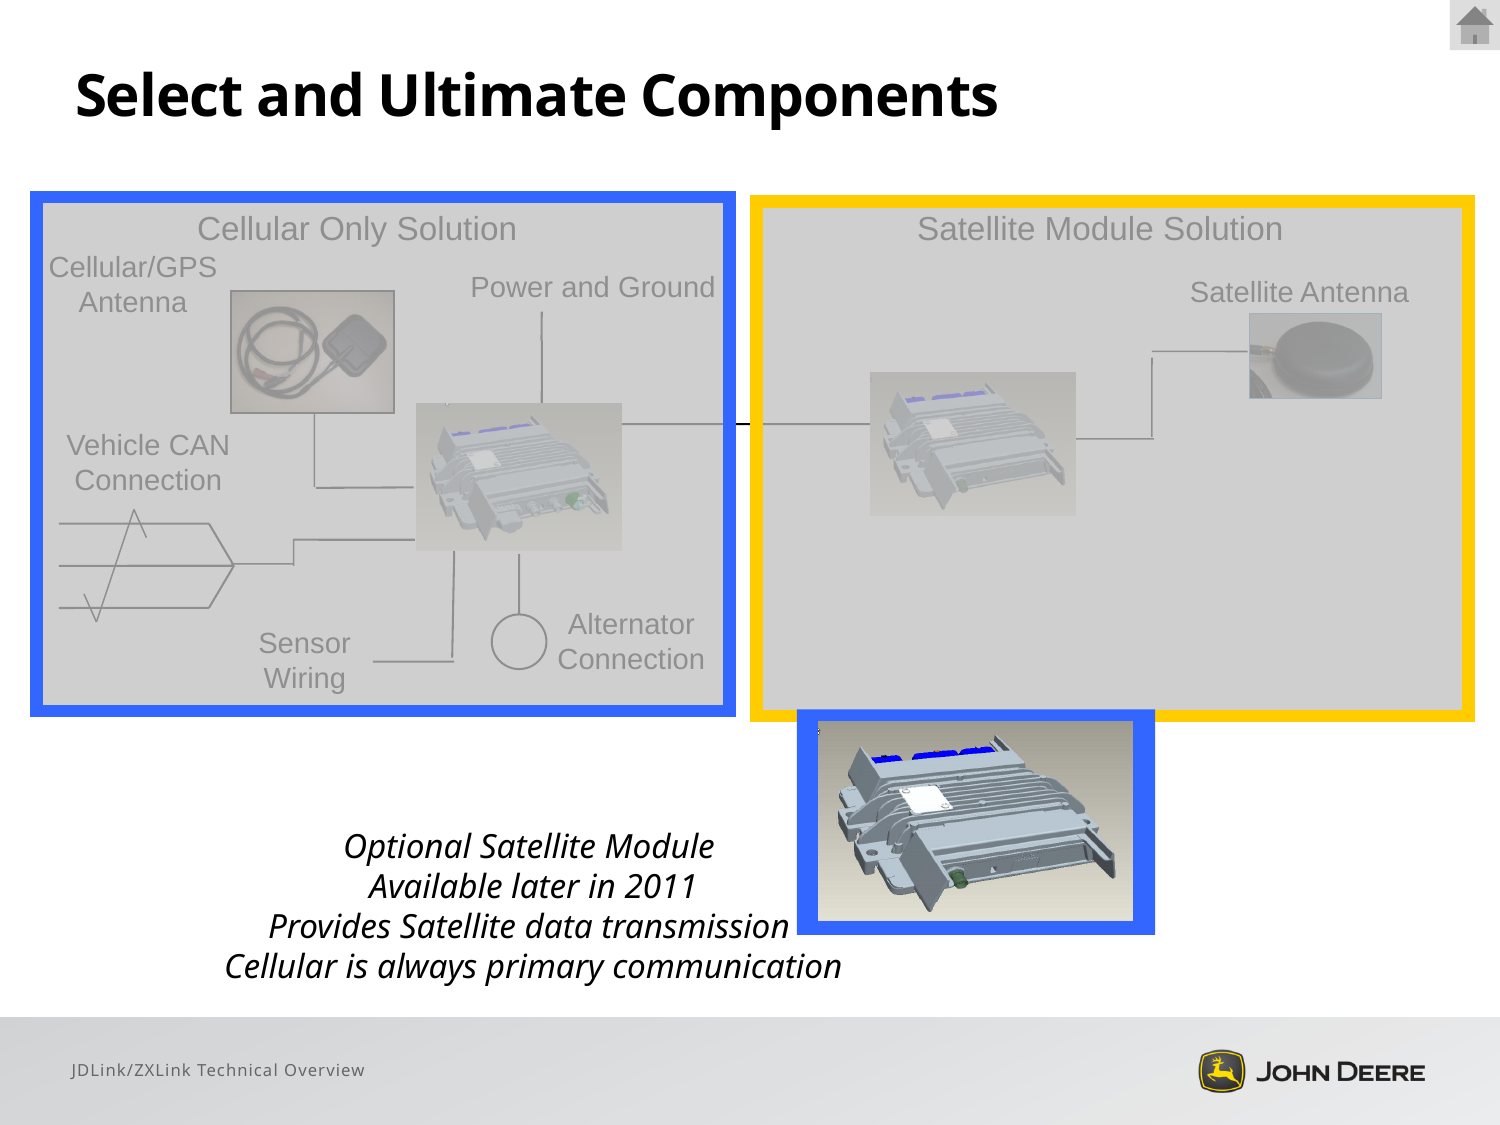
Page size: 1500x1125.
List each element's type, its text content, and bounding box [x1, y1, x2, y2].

text_box [796, 709, 1156, 935]
picture [818, 721, 1133, 922]
title Select and Ultimate Components [75, 48, 1425, 155]
text_box Optional Satellite Module Available later in 2011 Provides Satellite data transmission Cellular is always primary communication [127, 818, 932, 993]
picture [870, 372, 1076, 516]
text_box [756, 201, 1469, 716]
picture [1249, 313, 1382, 400]
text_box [32, 199, 732, 703]
picture [0, 1017, 1500, 1125]
